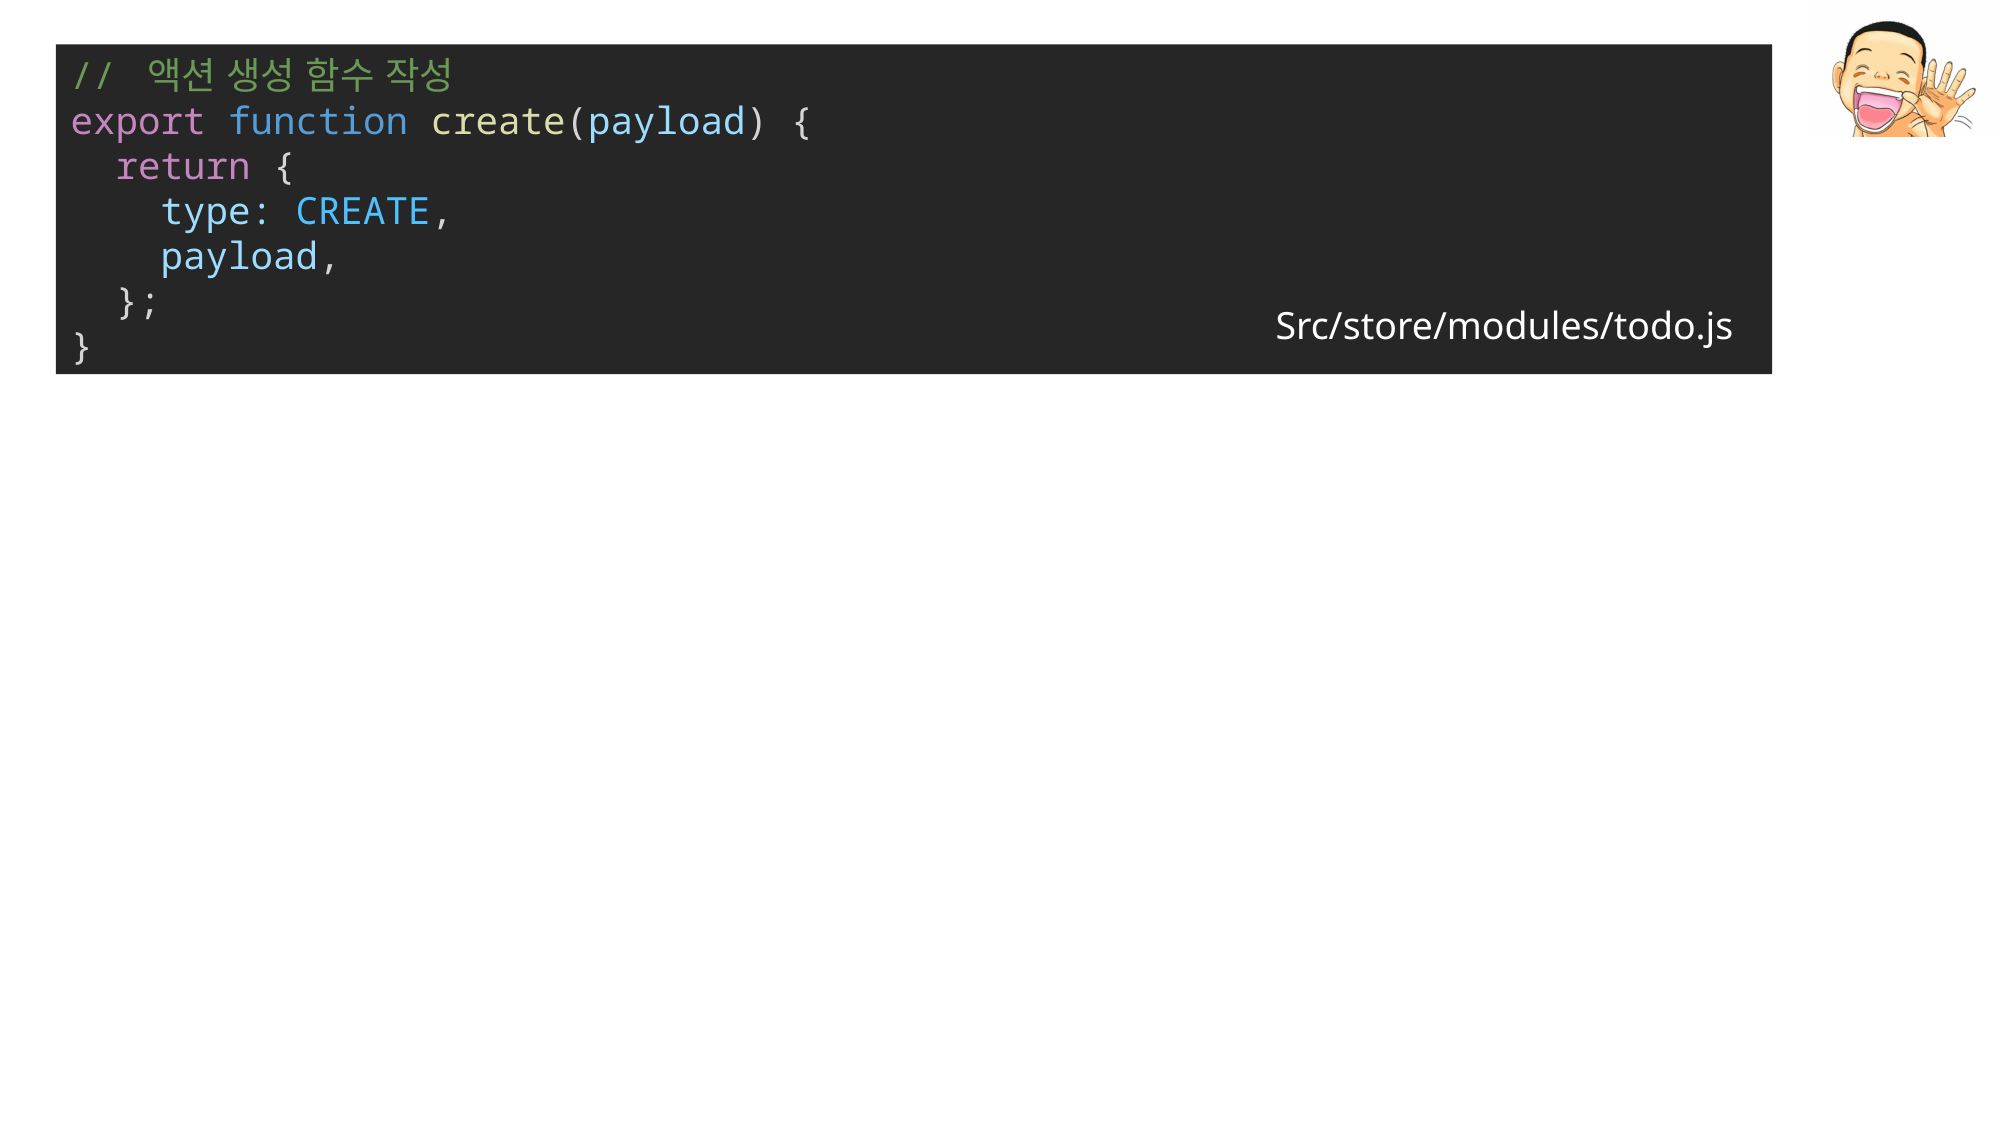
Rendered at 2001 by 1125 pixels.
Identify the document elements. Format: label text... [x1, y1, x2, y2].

picture [1808, 0, 2000, 137]
text_box // 액션 생성 함수 작성 export function create(payload) { return { type: CREATE, payload, }; } [55, 44, 1773, 375]
text_box Src/store/modules/todo.js [1260, 294, 1749, 355]
